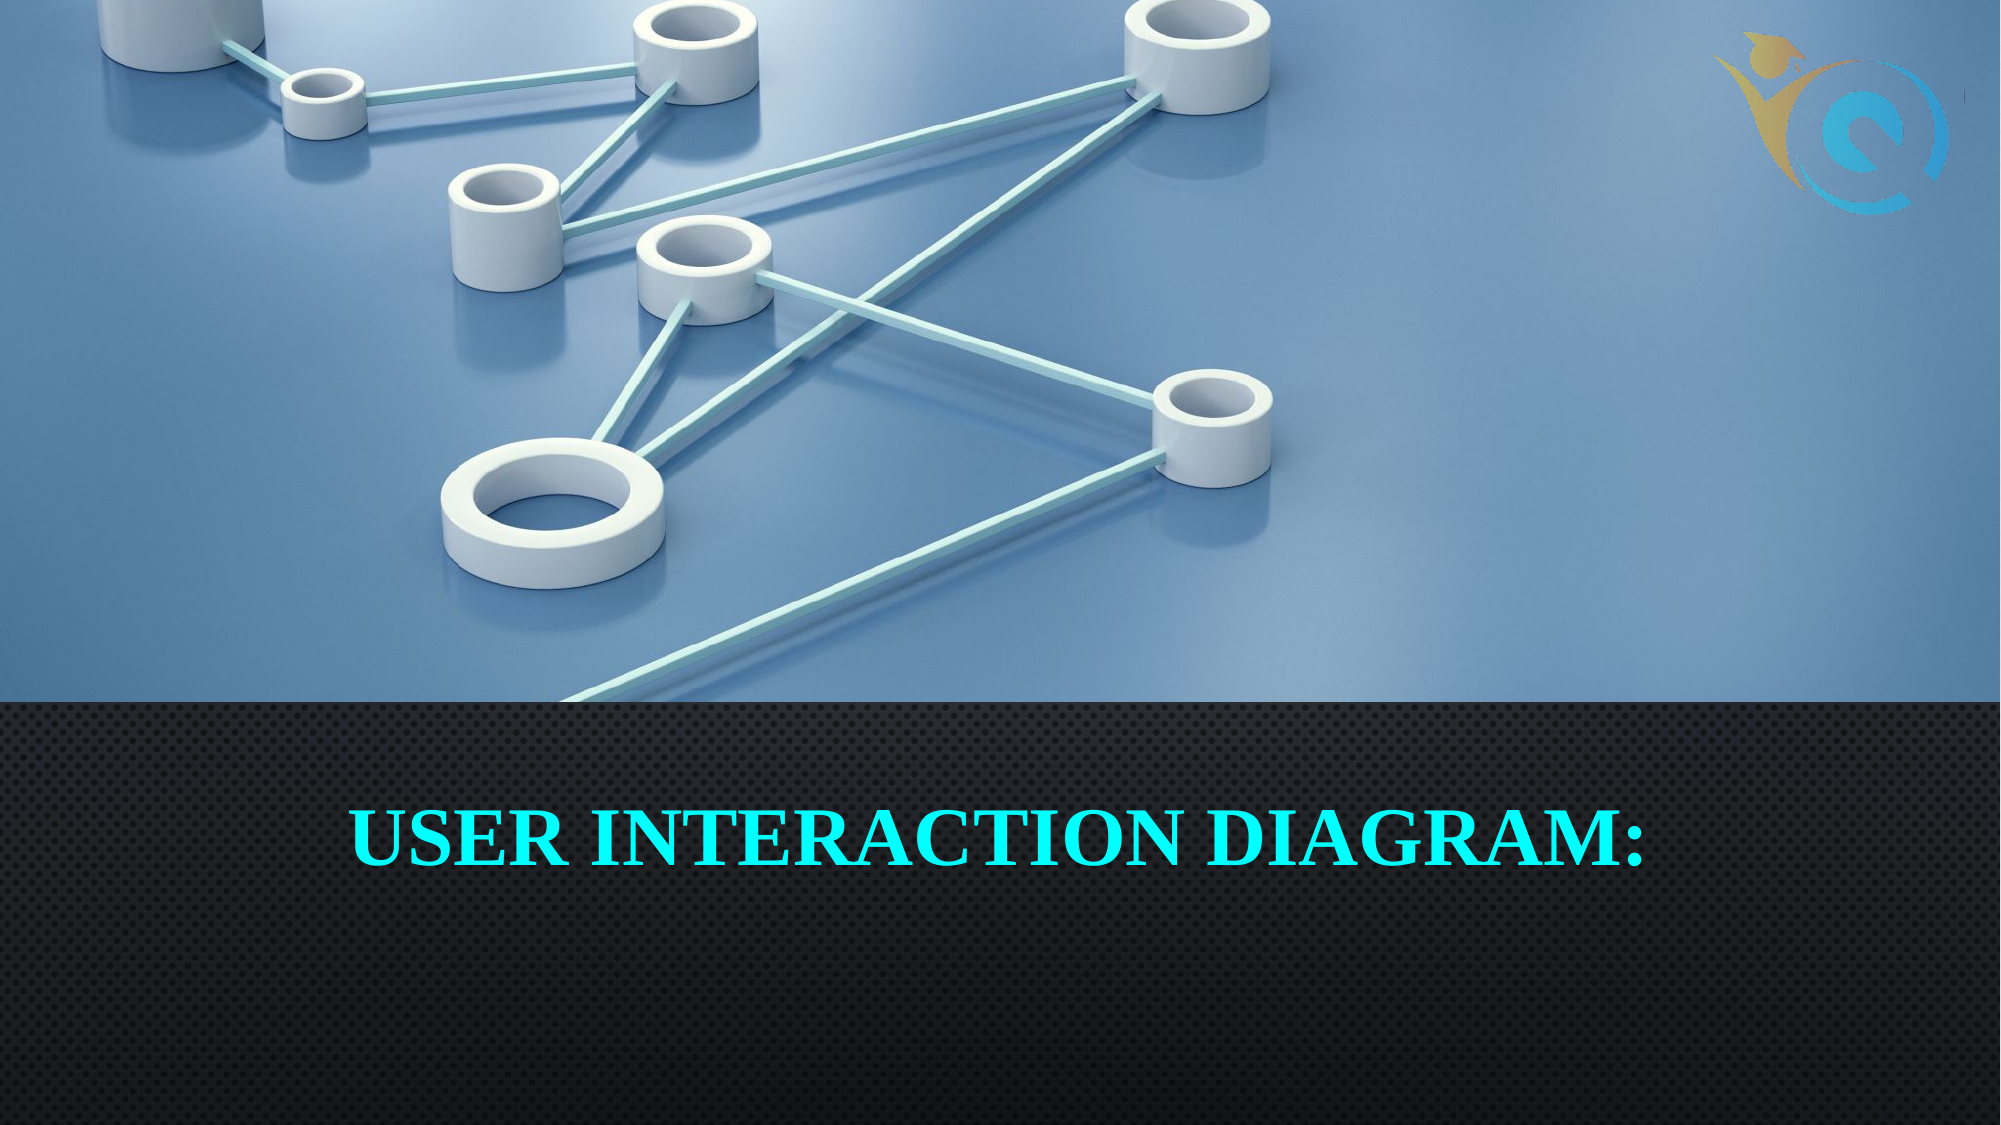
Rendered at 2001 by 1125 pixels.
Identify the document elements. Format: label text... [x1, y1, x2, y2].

picture [0, 0, 2000, 702]
title User Interaction Diagram: [287, 715, 1711, 891]
